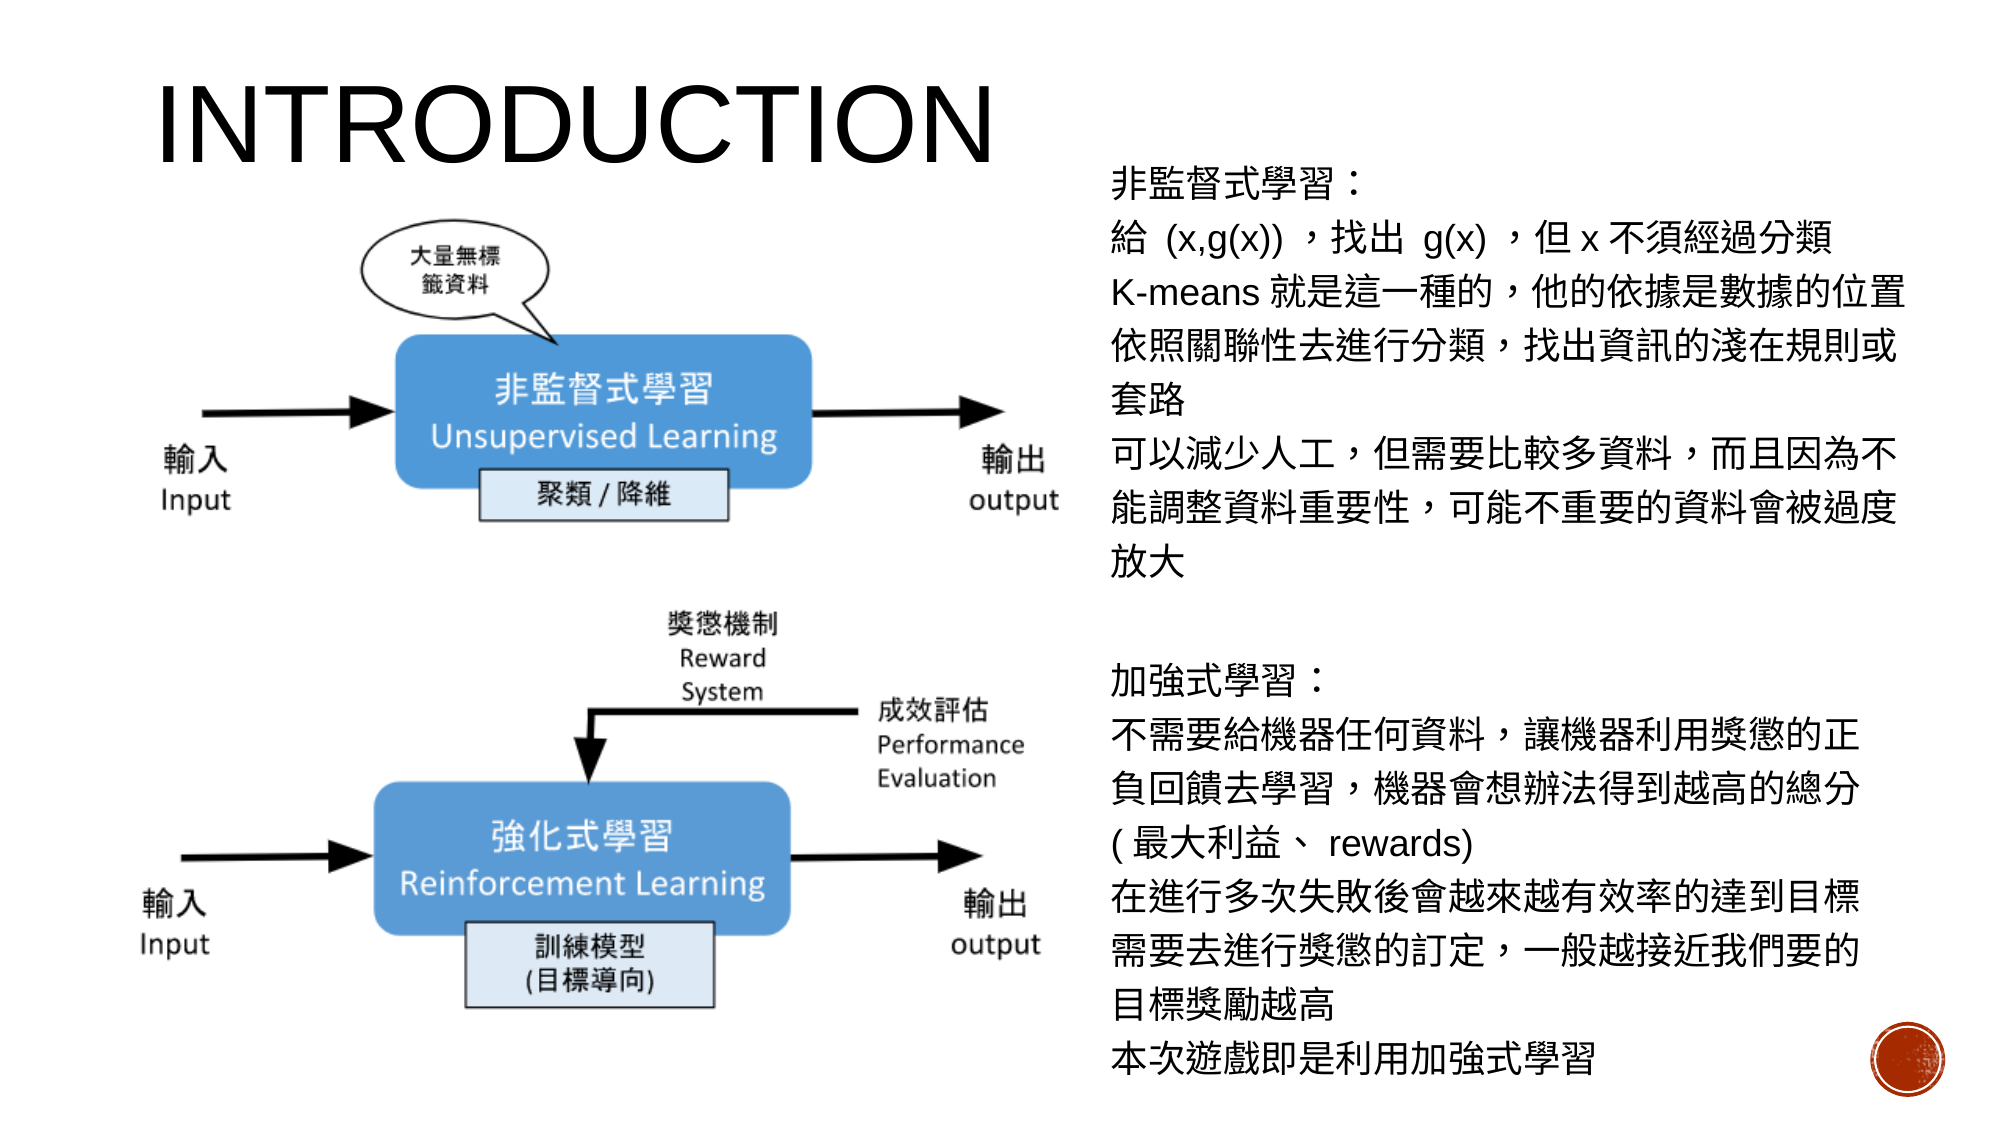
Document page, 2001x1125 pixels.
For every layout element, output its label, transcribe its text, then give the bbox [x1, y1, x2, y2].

text_box 非監督式學習： 給 (x,g(x))，找出 g(x)，但x不須經過分類 K-means就是這一種的，他的依據是數據的位置 依照關聯性去進行分類，找出資訊的淺在規則或套路 可以減少人工，但需要比較多資料，而且因為不能調整資料重要性，可能不重要的資料會被過度放大 [1095, 143, 1934, 591]
title INTRODUCTION [138, 53, 1025, 200]
picture [138, 200, 1084, 565]
picture [116, 590, 1096, 1013]
text_box 加強式學習： 不需要給機器任何資料，讓機器利用獎懲的正負回饋去學習，機器會想辦法得到越高的總分(最大利益、rewards) 在進行多次失敗後會越來越有效率的達到目標 需要去進行獎懲的訂定，一般越接近我們要的目標獎勵越高 本次遊戲即是利用加強式學習 [1095, 640, 1895, 1088]
